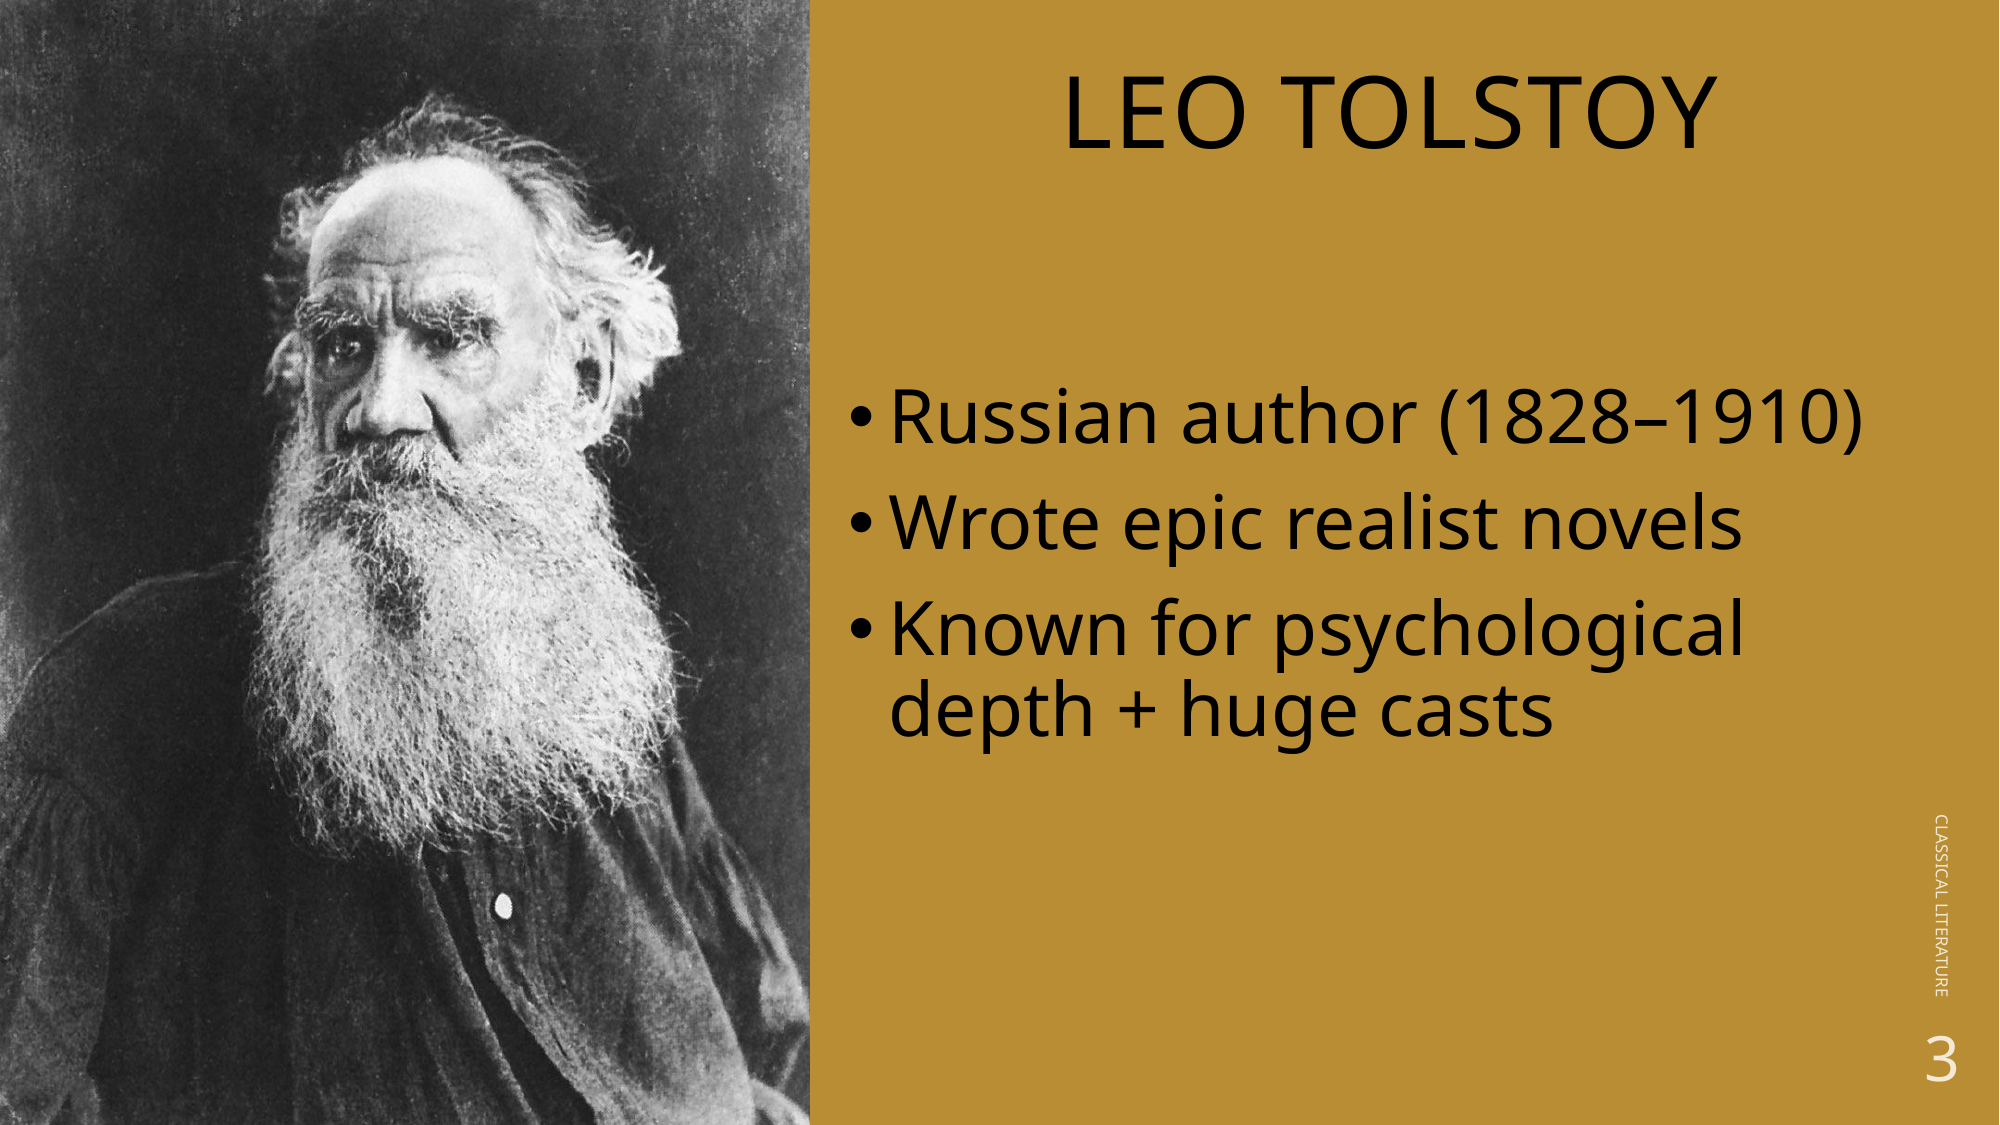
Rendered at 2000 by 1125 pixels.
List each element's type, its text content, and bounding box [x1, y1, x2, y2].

title Leo tolstoy [1045, 40, 2000, 332]
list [0, 0, 810, 1125]
slide_number 3 [1897, 1024, 1988, 1100]
list Russian author (1828–1910) Wrote epic realist novels Known for psychological depth + huge casts [833, 371, 1926, 908]
footer CLASSICAL LITERATURE [1923, 799, 1959, 1013]
